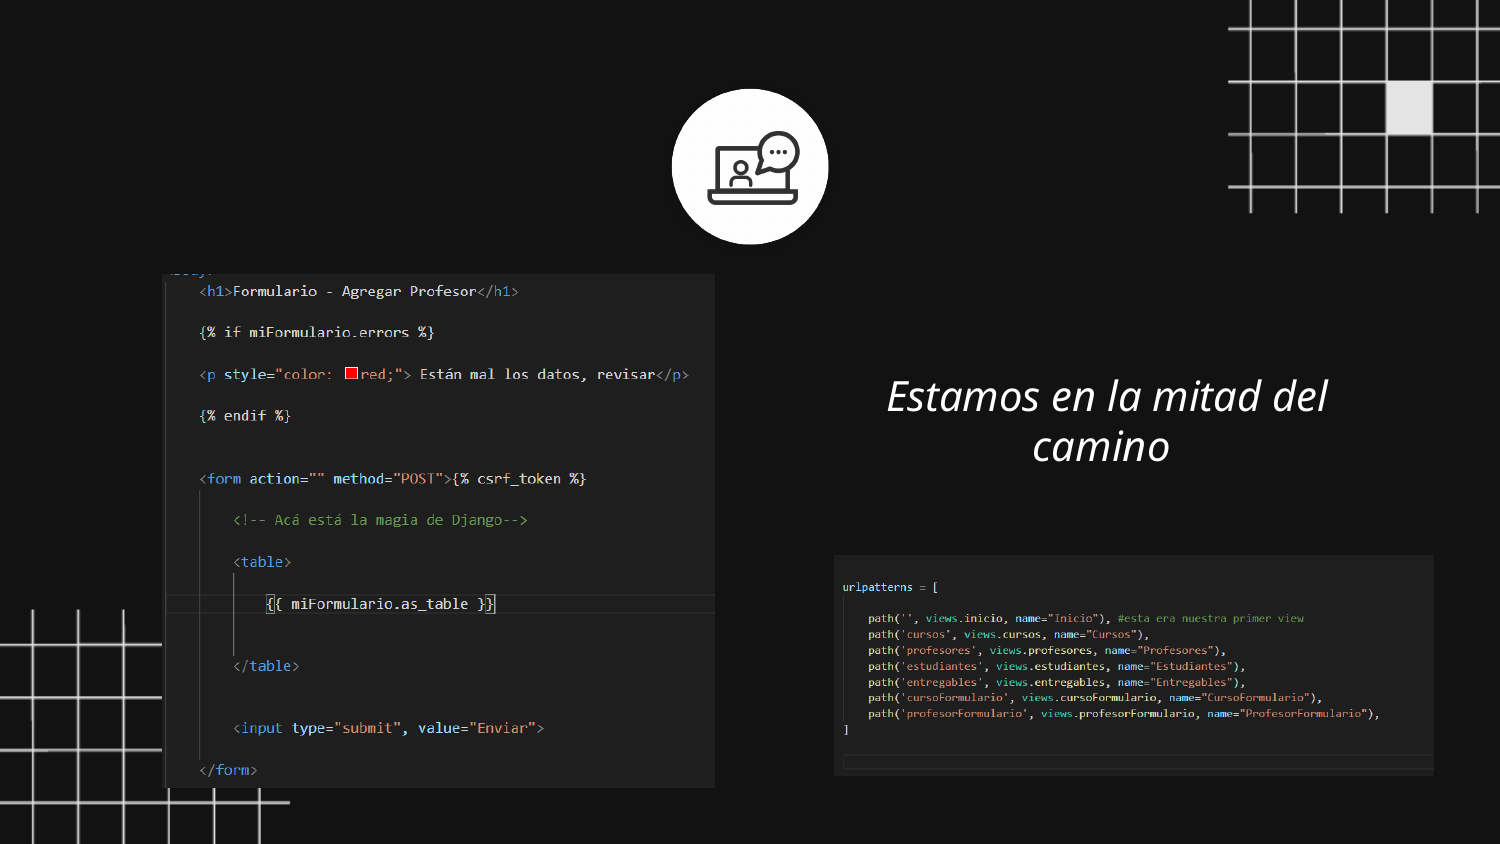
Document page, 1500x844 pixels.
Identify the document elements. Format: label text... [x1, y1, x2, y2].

text_box Estamos en la mitad del camino [797, 354, 1417, 485]
picture [0, 0, 1500, 844]
text_box [136, 232, 650, 691]
text_box [717, 232, 1309, 691]
